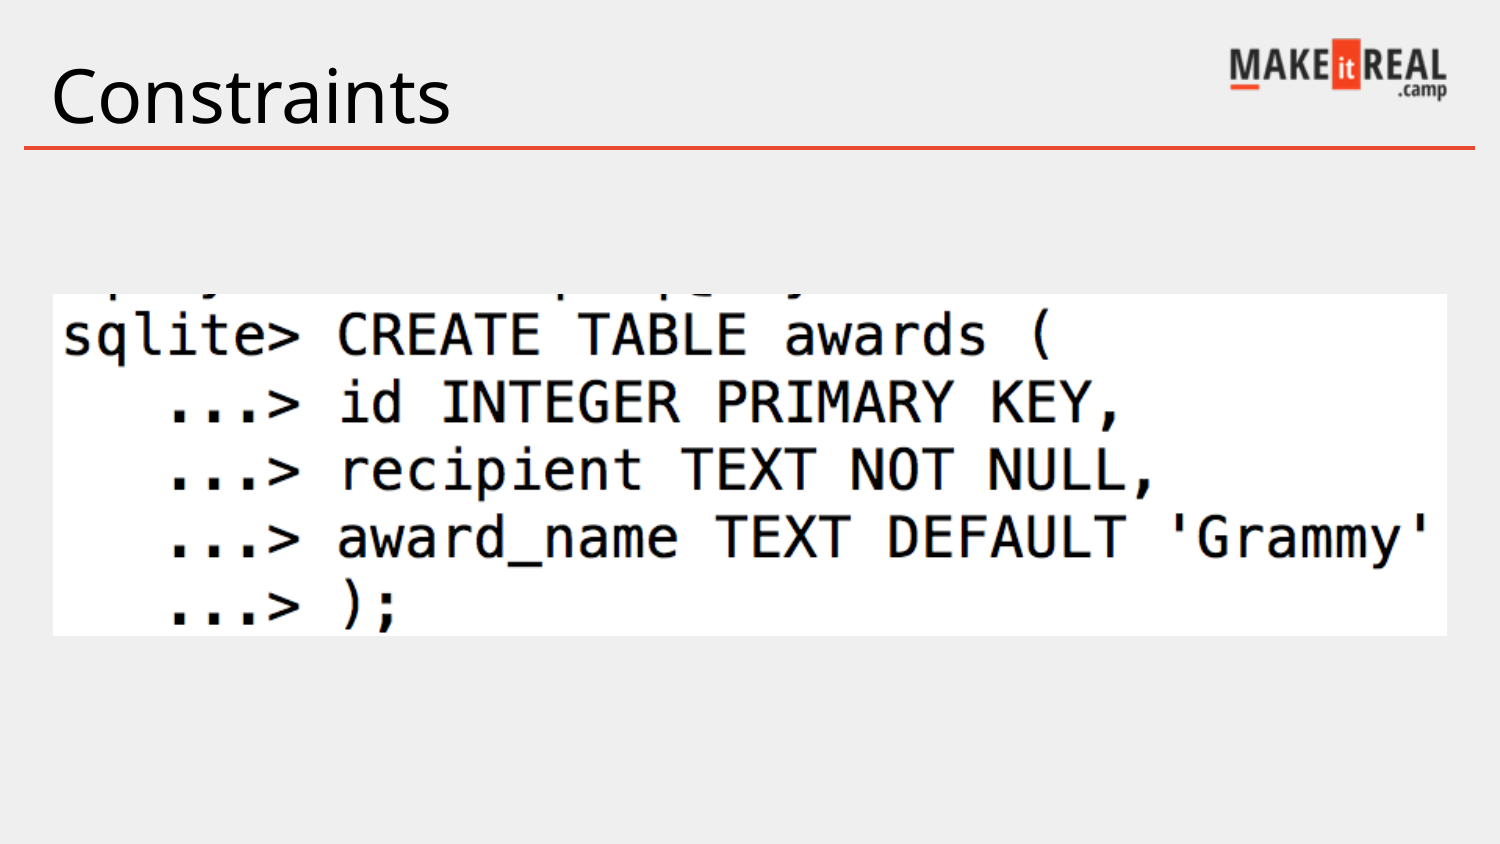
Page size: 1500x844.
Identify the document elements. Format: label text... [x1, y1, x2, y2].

picture [1202, 15, 1476, 126]
picture [24, 146, 1476, 151]
picture [53, 294, 1447, 636]
text_box Constraints [35, 33, 1205, 137]
